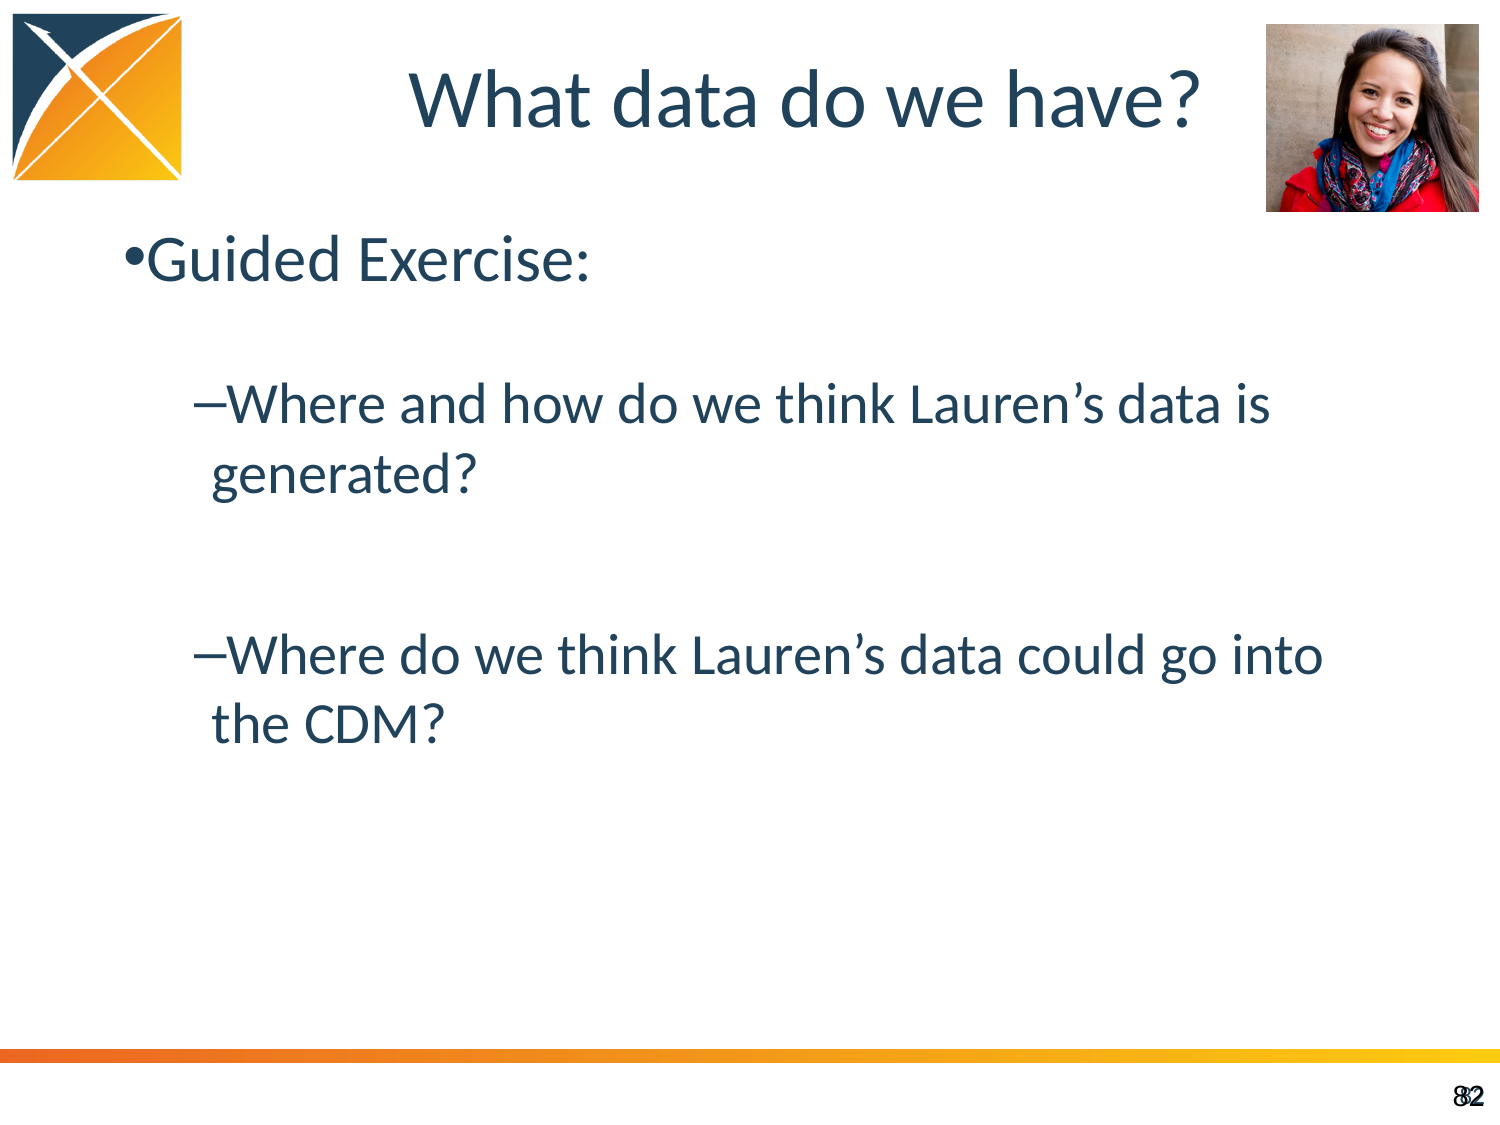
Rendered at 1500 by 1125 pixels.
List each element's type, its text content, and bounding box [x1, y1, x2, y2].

title What data do we have? [187, 24, 1266, 163]
picture [1266, 24, 1480, 212]
slide_number 82 [1149, 1065, 1500, 1125]
picture [0, 0, 206, 200]
list Guided Exercise: Where and how do we think Lauren’s data is generated? Where do we think Lauren’s data could go into the CDM? [75, 200, 1425, 1005]
